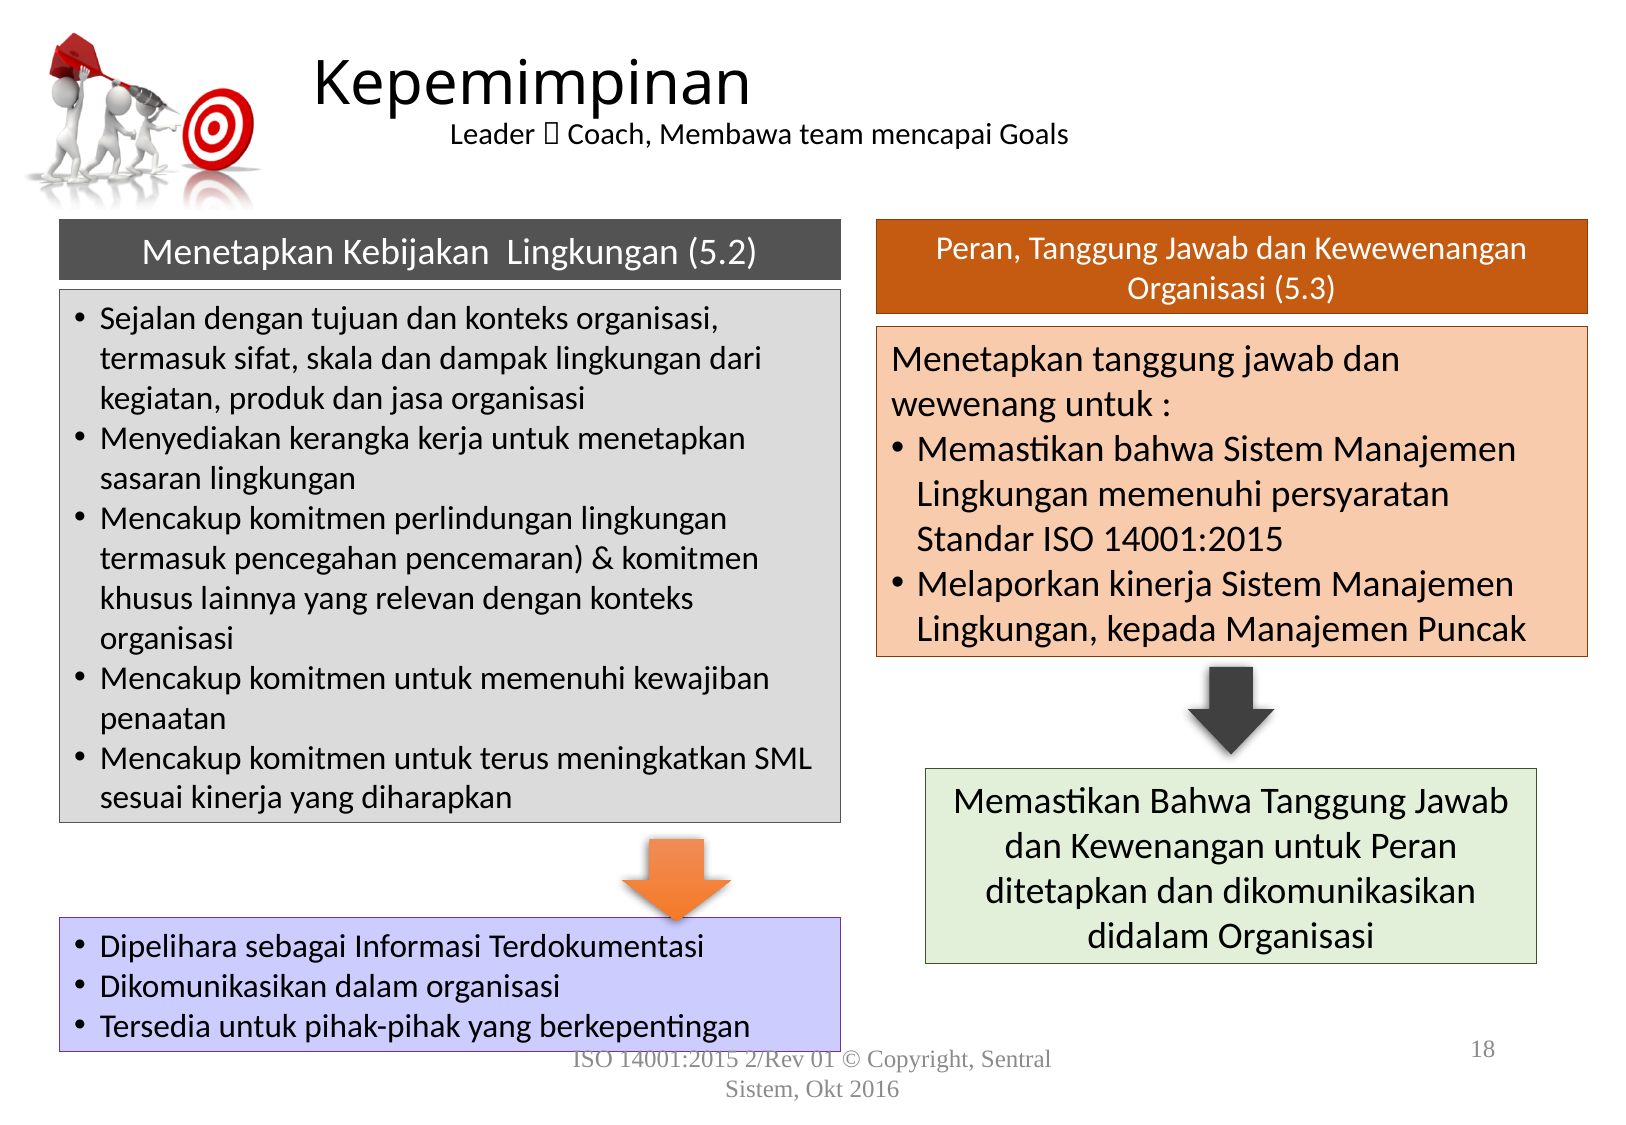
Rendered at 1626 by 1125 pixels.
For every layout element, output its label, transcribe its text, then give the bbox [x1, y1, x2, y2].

text_box Sejalan dengan tujuan dan konteks organisasi, termasuk sifat, skala dan dampak lingkungan dari kegiatan, produk dan jasa organisasi Menyediakan kerangka kerja untuk menetapkan sasaran lingkungan Mencakup komitmen perlindungan lingkungan termasuk pencegahan pencemaran) & komitmen khusus lainnya yang relevan dengan konteks organisasi Mencakup komitmen untuk memenuhi kewajiban penaatan Mencakup komitmen untuk terus meningkatkan SML sesuai kinerja yang diharapkan [59, 289, 841, 823]
text_box Menetapkan Kebijakan Lingkungan (5.2) [59, 219, 841, 280]
slide_number 18 [1160, 1019, 1511, 1075]
text_box Menetapkan tanggung jawab dan wewenang untuk : Memastikan bahwa Sistem Manajemen Lingkungan memenuhi persyaratan Standar ISO 14001:2015 Melaporkan kinerja Sistem Manajemen Lingkungan, kepada Manajemen Puncak [876, 326, 1588, 657]
picture [20, 21, 272, 211]
text_box Memastikan Bahwa Tanggung Jawab dan Kewenangan untuk Peran ditetapkan dan dikomunikasikan didalam Organisasi [925, 768, 1537, 964]
text_box Dipelihara sebagai Informasi Terdokumentasi Dikomunikasikan dalam organisasi Tersedia untuk pihak-pihak yang berkepentingan [59, 917, 841, 1052]
text_box Leader  Coach, Membawa team mencapai Goals [329, 106, 1197, 159]
text_box [1187, 666, 1275, 755]
title Kepemimpinan [297, 15, 1251, 154]
footer ISO 14001:2015 2/Rev 01 © Copyright, Sentral Sistem, Okt 2016 [538, 1042, 1087, 1103]
text_box [622, 838, 732, 922]
text_box Peran, Tanggung Jawab dan Kewewenangan Organisasi (5.3) [876, 219, 1588, 314]
